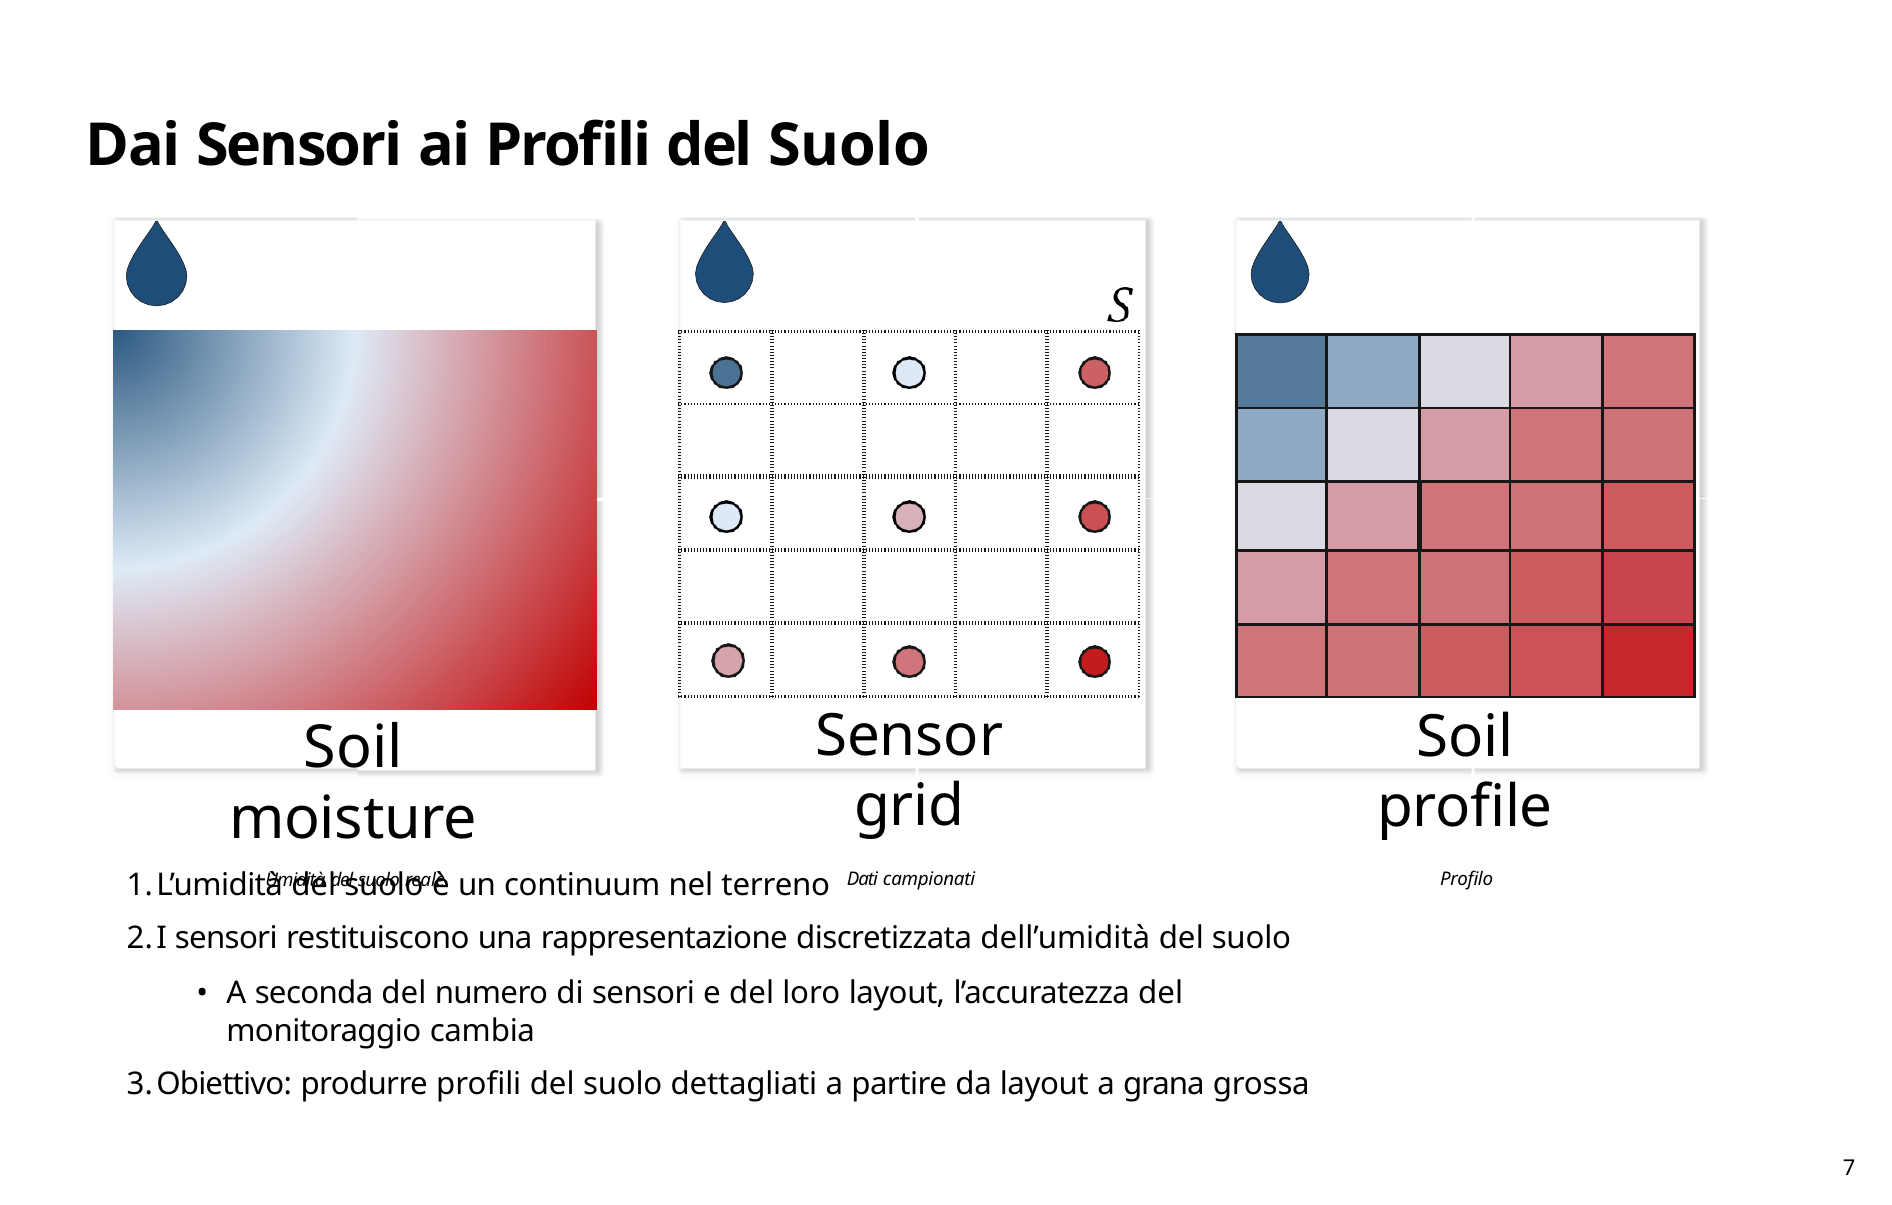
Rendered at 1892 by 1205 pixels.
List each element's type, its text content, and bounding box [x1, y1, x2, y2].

picture [1077, 644, 1111, 678]
picture [1077, 355, 1111, 389]
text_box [109, 216, 608, 779]
picture [711, 643, 745, 678]
text_box L’umidità del suolo è un continuum nel terreno I sensori restituiscono una rappresentazione discretizzata dell’umidità del suolo A seconda del numero di sensori e del loro layout, l’accuratezza del monitoraggio cambia Obiettivo: produrre profili del suolo dettagliati a partire da layout a grana grossa [124, 846, 1384, 1101]
picture [892, 355, 926, 389]
title Dai Sensori ai Profili del Suolo [83, 89, 1130, 308]
picture [709, 499, 743, 533]
text_box Sensor grid Dati campionati [758, 788, 1060, 890]
text_box Soil moisture Umidità del suolo reale [179, 788, 527, 891]
text_box Soil profile Profilo [1326, 788, 1603, 890]
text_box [674, 216, 1154, 779]
picture [709, 355, 743, 389]
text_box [1231, 216, 1708, 779]
picture [892, 499, 926, 533]
slide_number 7 [1836, 1153, 1876, 1205]
picture [1077, 499, 1111, 533]
picture [892, 644, 926, 678]
